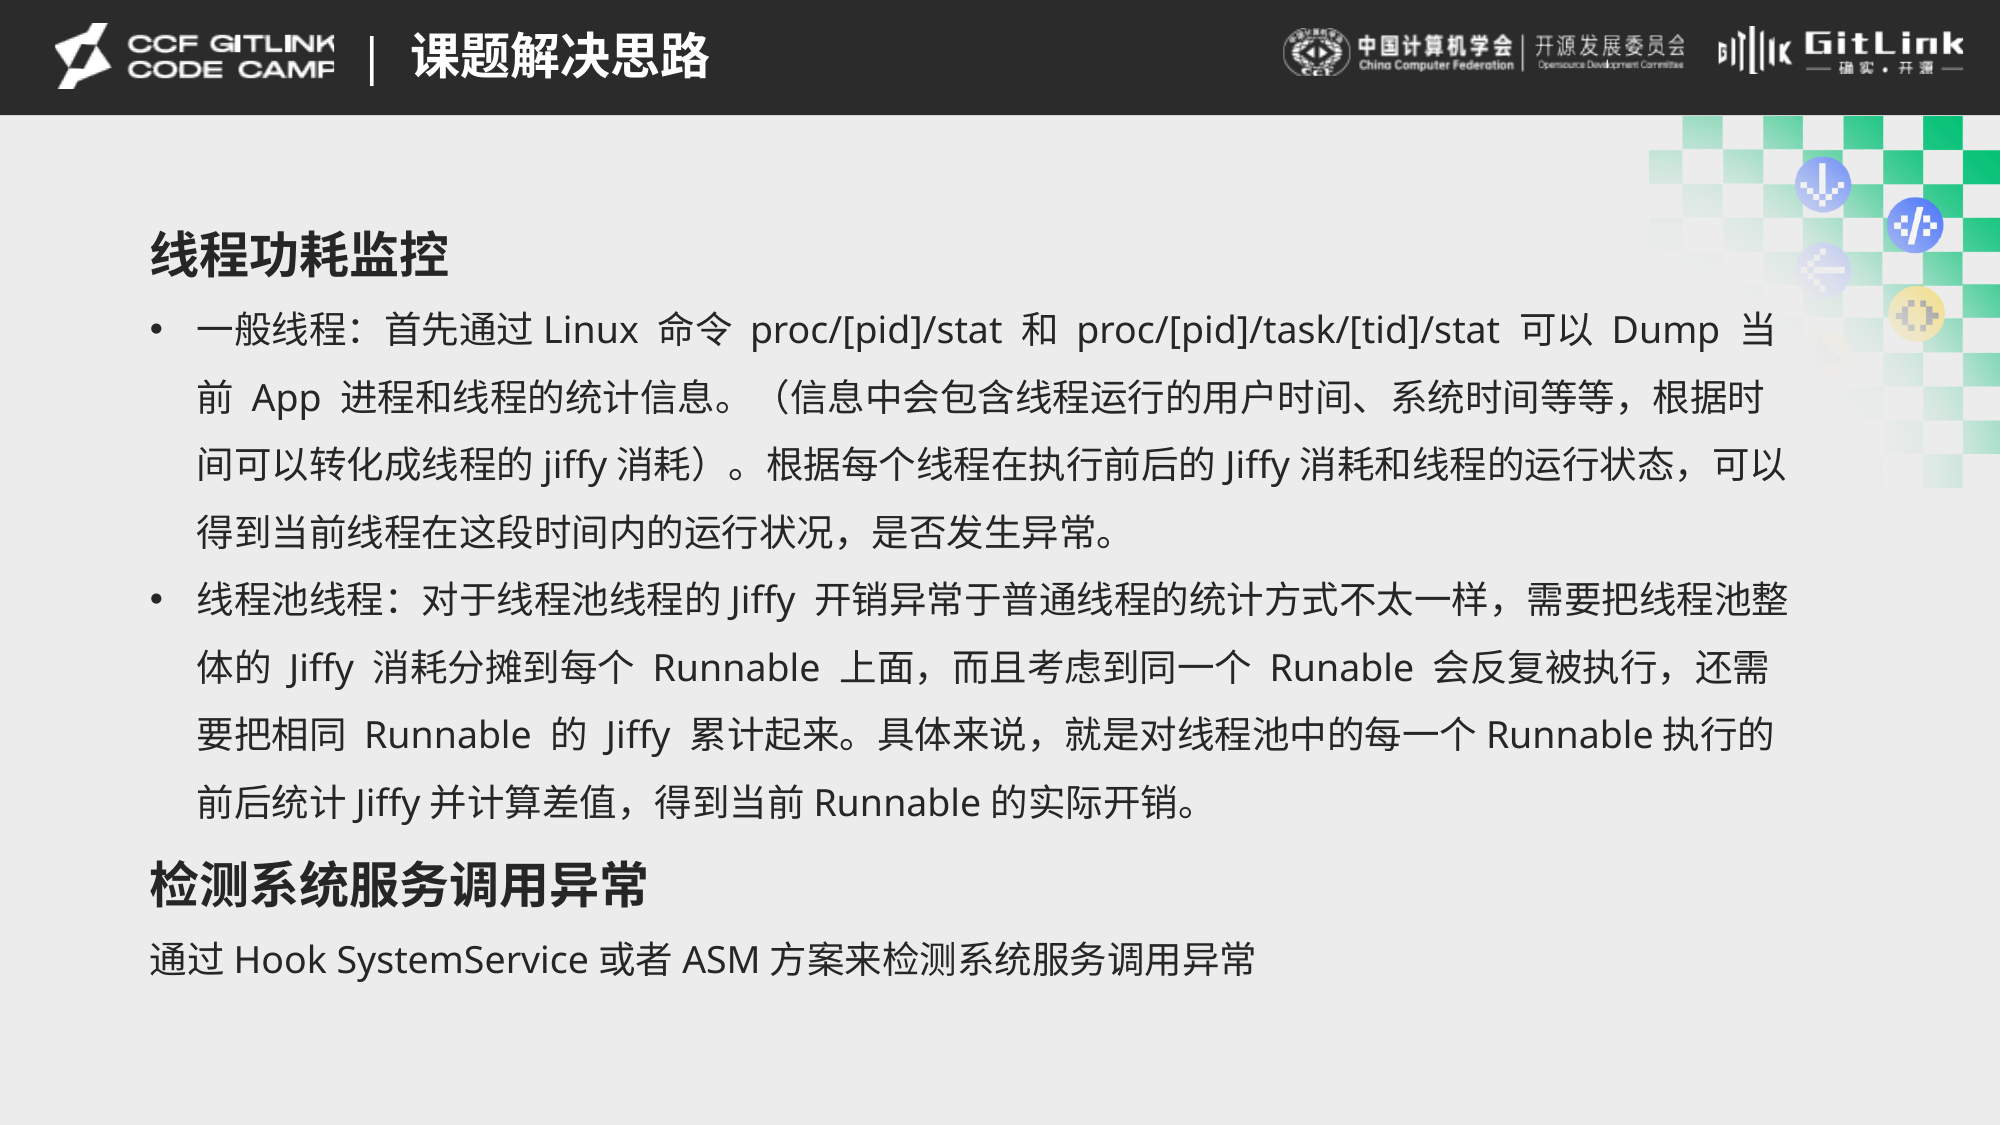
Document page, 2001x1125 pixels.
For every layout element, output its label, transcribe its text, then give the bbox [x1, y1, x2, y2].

text_box | 课题解决思路 [343, 17, 731, 92]
picture [1283, 0, 2000, 644]
text_box 线程功耗监控 一般线程：首先通过Linux 命令 proc/[pid]/stat 和 proc/[pid]/task/[tid]/stat 可以 Dump 当前 App 进程和线程的统计信息。（信息中会包含线程运行的用户时间、系统时间等等，根据时间可以转化成线程的jiffy消耗）。根据每个线程在执行前后的Jiffy消耗和线程的运行状态，可以得到当前线程在这段时间内的运行状况，是否发生异常。 线程池线程：对于线程池线程的Jiffy 开销异常于普通线程的统计方式不太一样，需要把线程池整体的 Jiffy 消耗分摊到每个 Runnable 上面，而且考虑到同一个 Runable 会反复被执行，还需要把相同 Runnable 的 Jiffy 累计起来。具体来说，就是对线程池中的每一个Runnable执行的前后统计Jiffy并计算差值，得到当前Runnable的实际开销。 检测系统服务调用异常 通过Hook SystemService或者ASM方案来检测系统服务调用异常 [134, 186, 1810, 1124]
text_box [0, 0, 1797, 116]
text_box [1887, 0, 2000, 56]
picture [54, 23, 335, 89]
